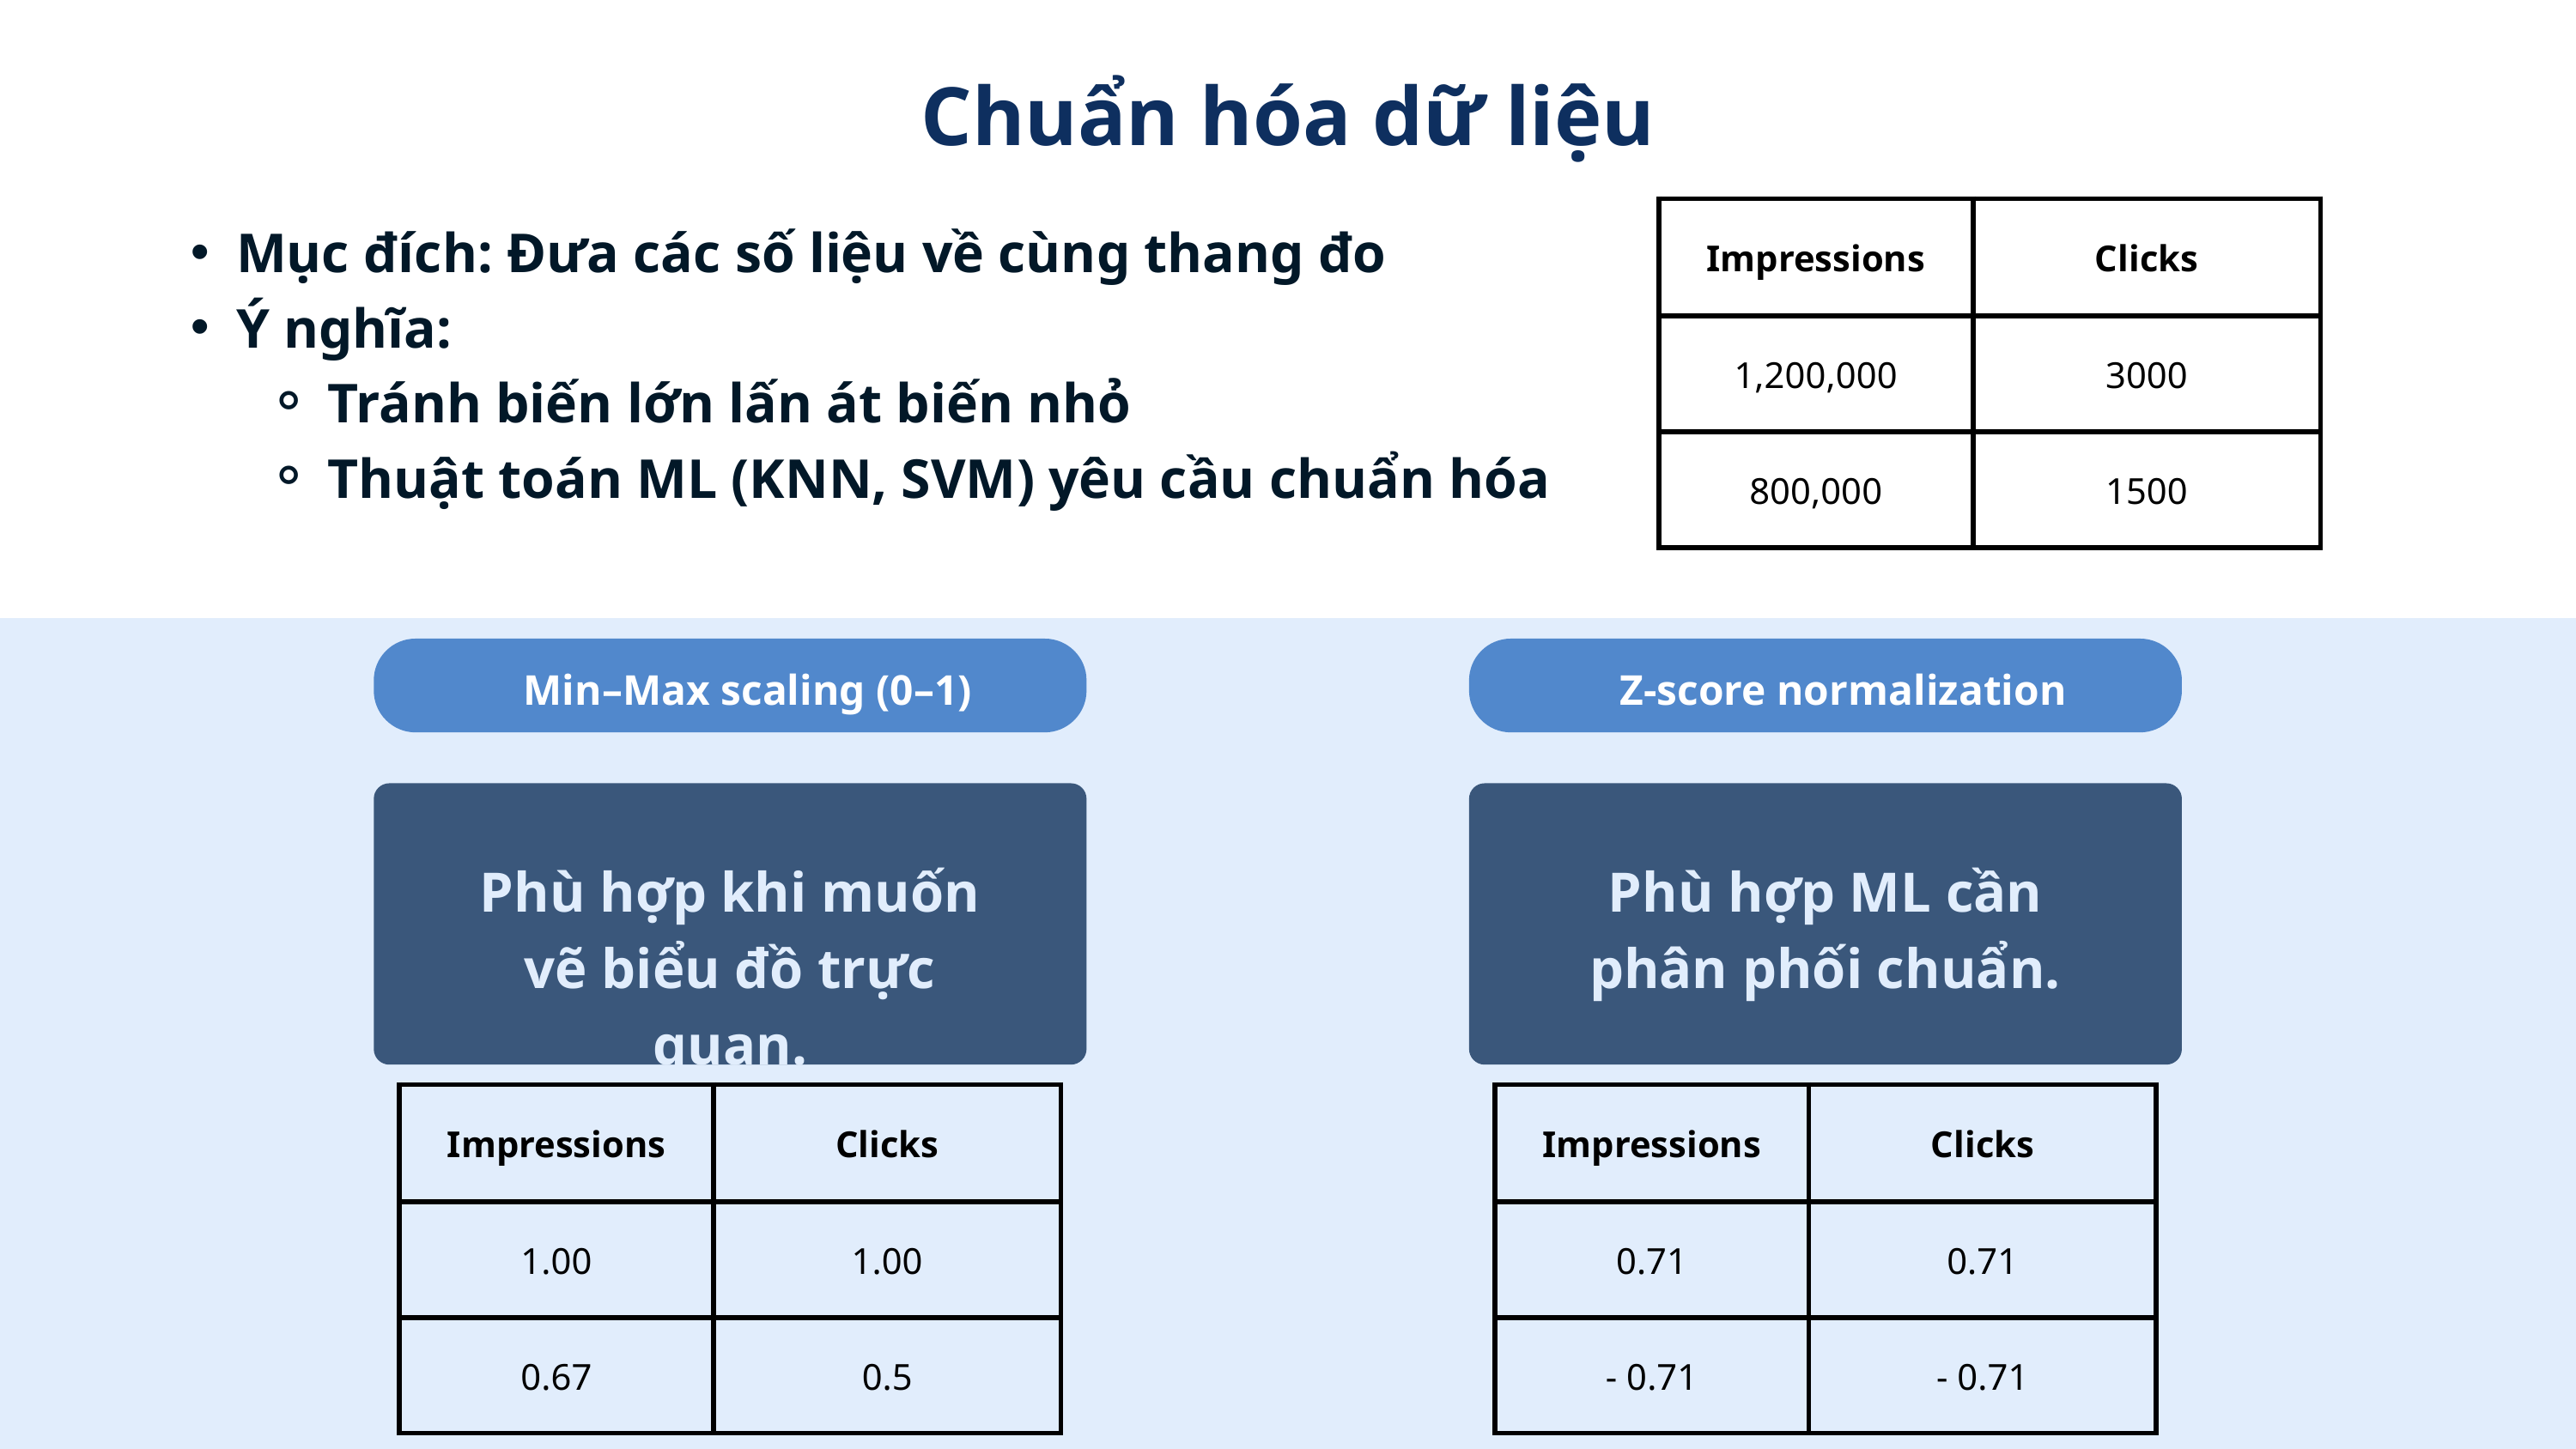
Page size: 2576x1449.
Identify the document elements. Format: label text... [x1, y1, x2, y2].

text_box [1468, 638, 2183, 1065]
table_header Clicks [1976, 201, 2318, 313]
table_cell 1,200,000 [1662, 318, 1971, 429]
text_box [374, 638, 1087, 1065]
table_cell 1500 [1976, 434, 2318, 545]
table_cell 3000 [1976, 318, 2318, 429]
text_box Chuẩn hóa dữ liệu [821, 59, 1755, 162]
table_cell 800,000 [1662, 434, 1971, 545]
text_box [0, 618, 2576, 1449]
text_box Mục đích: Đưa các số liệu về cùng thang đo Ý nghĩa: Tránh biến lớn lấn át biến nhỏ Thuật toán ML (KNN, SVM) yêu cầu chuẩn hóa [144, 208, 1552, 509]
table_header Impressions [1662, 201, 1971, 313]
